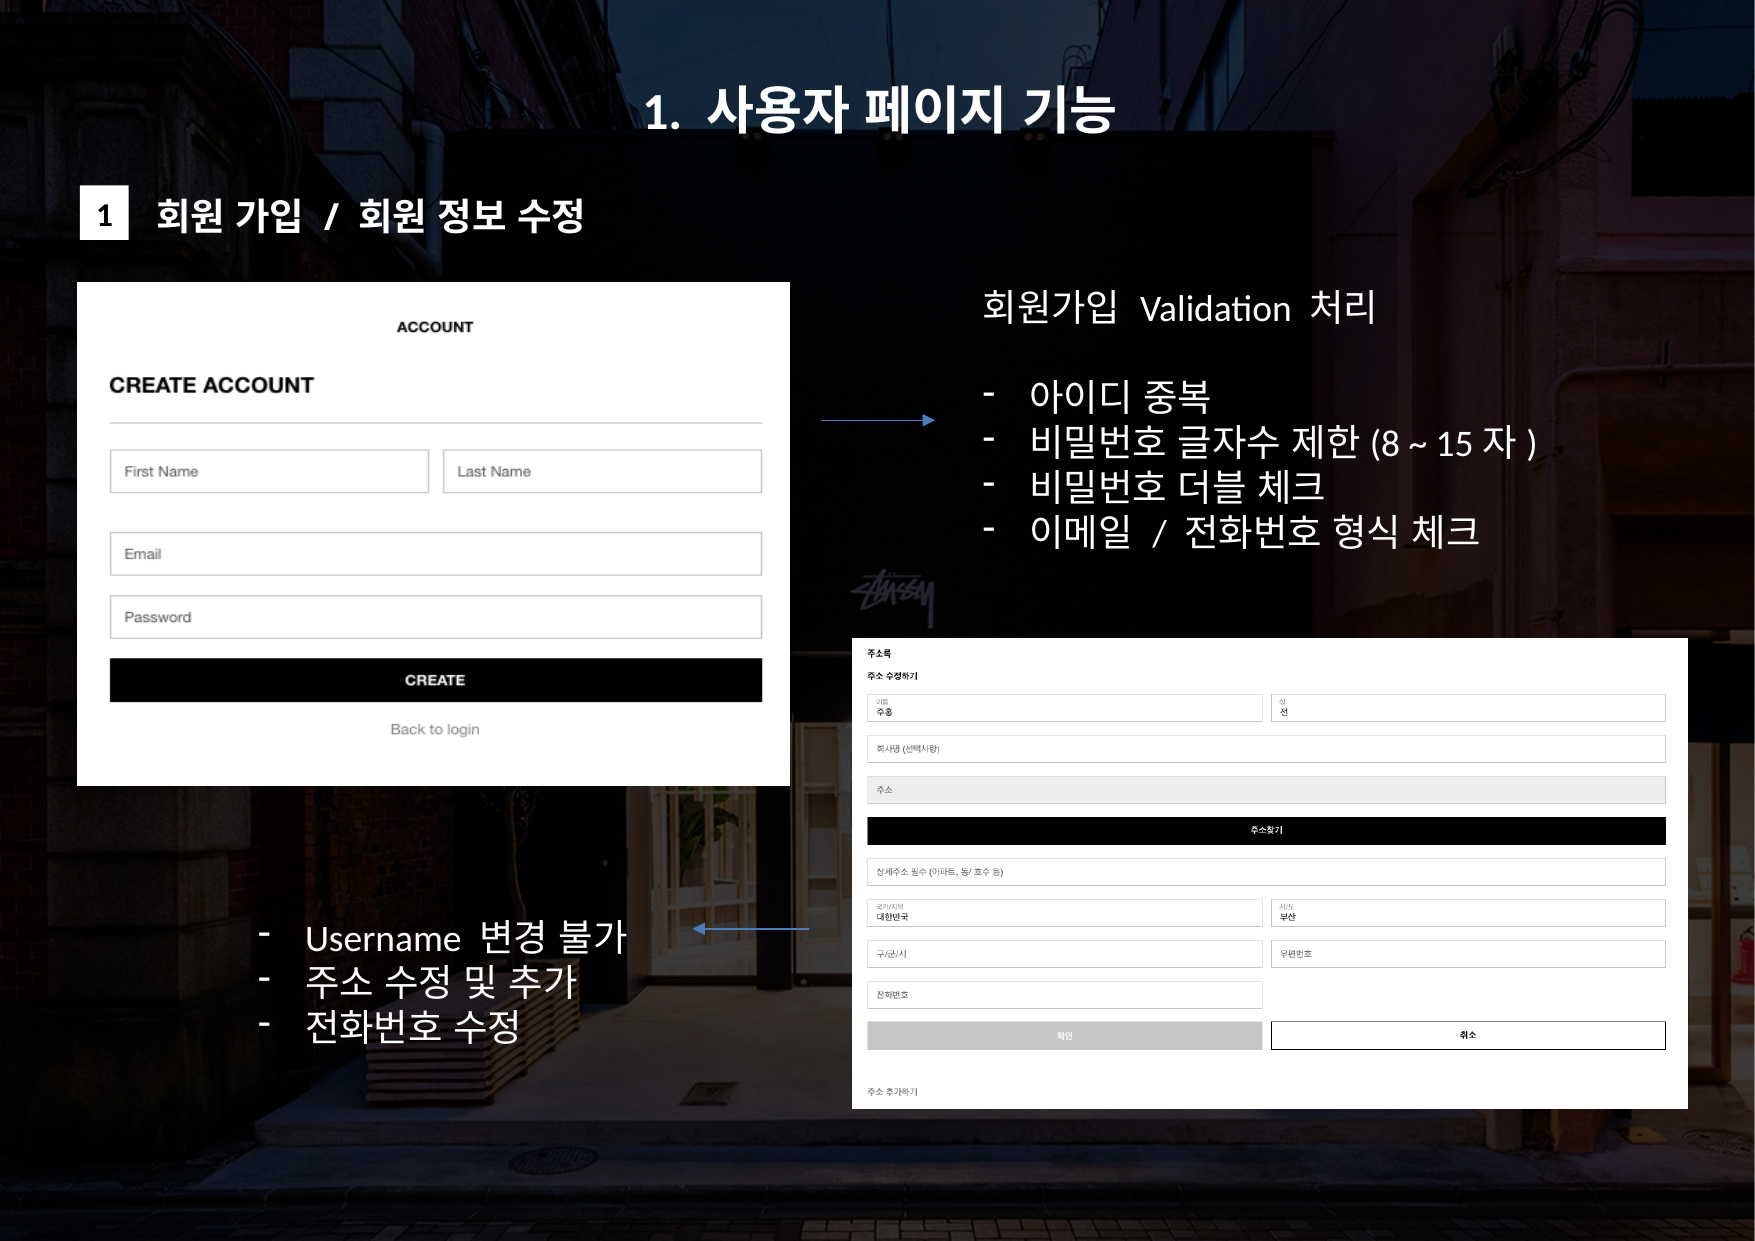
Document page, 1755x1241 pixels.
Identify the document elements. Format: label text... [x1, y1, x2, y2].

text_box Username 변경 불가 주소 수정 및 추가 전화번호 수정 [243, 906, 831, 1057]
picture [0, 0, 1755, 1241]
text_box 1. 사용자 페이지 기능 [627, 70, 1243, 148]
text_box 1 [79, 185, 129, 240]
text_box 회원가입 Validation 처리 아이디 중복 비밀번호 글자수 제한(8 ~ 15자) 비밀번호 더블 체크 이메일 / 전화번호 형식 체크 [967, 276, 1581, 562]
text_box 회원 가입 / 회원 정보 수정 [141, 185, 690, 246]
